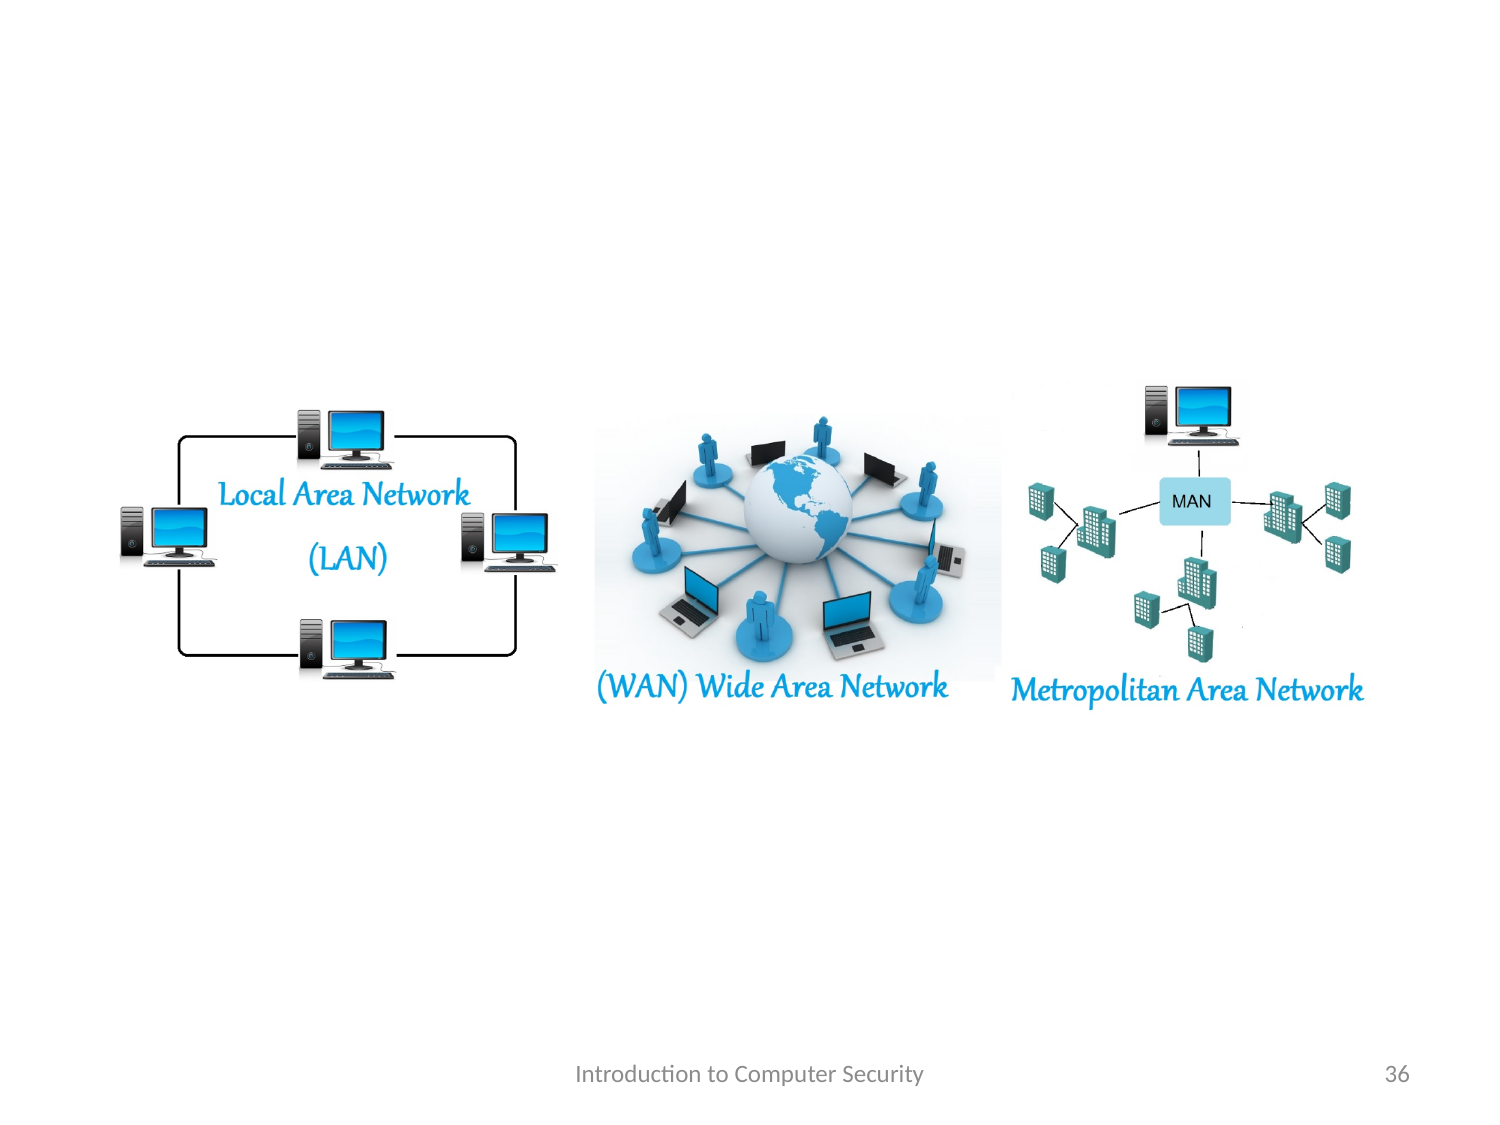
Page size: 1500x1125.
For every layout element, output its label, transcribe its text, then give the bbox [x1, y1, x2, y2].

slide_number 36 [1074, 1042, 1425, 1103]
footer Introduction to Computer Security [512, 1042, 988, 1103]
picture [107, 349, 1389, 735]
